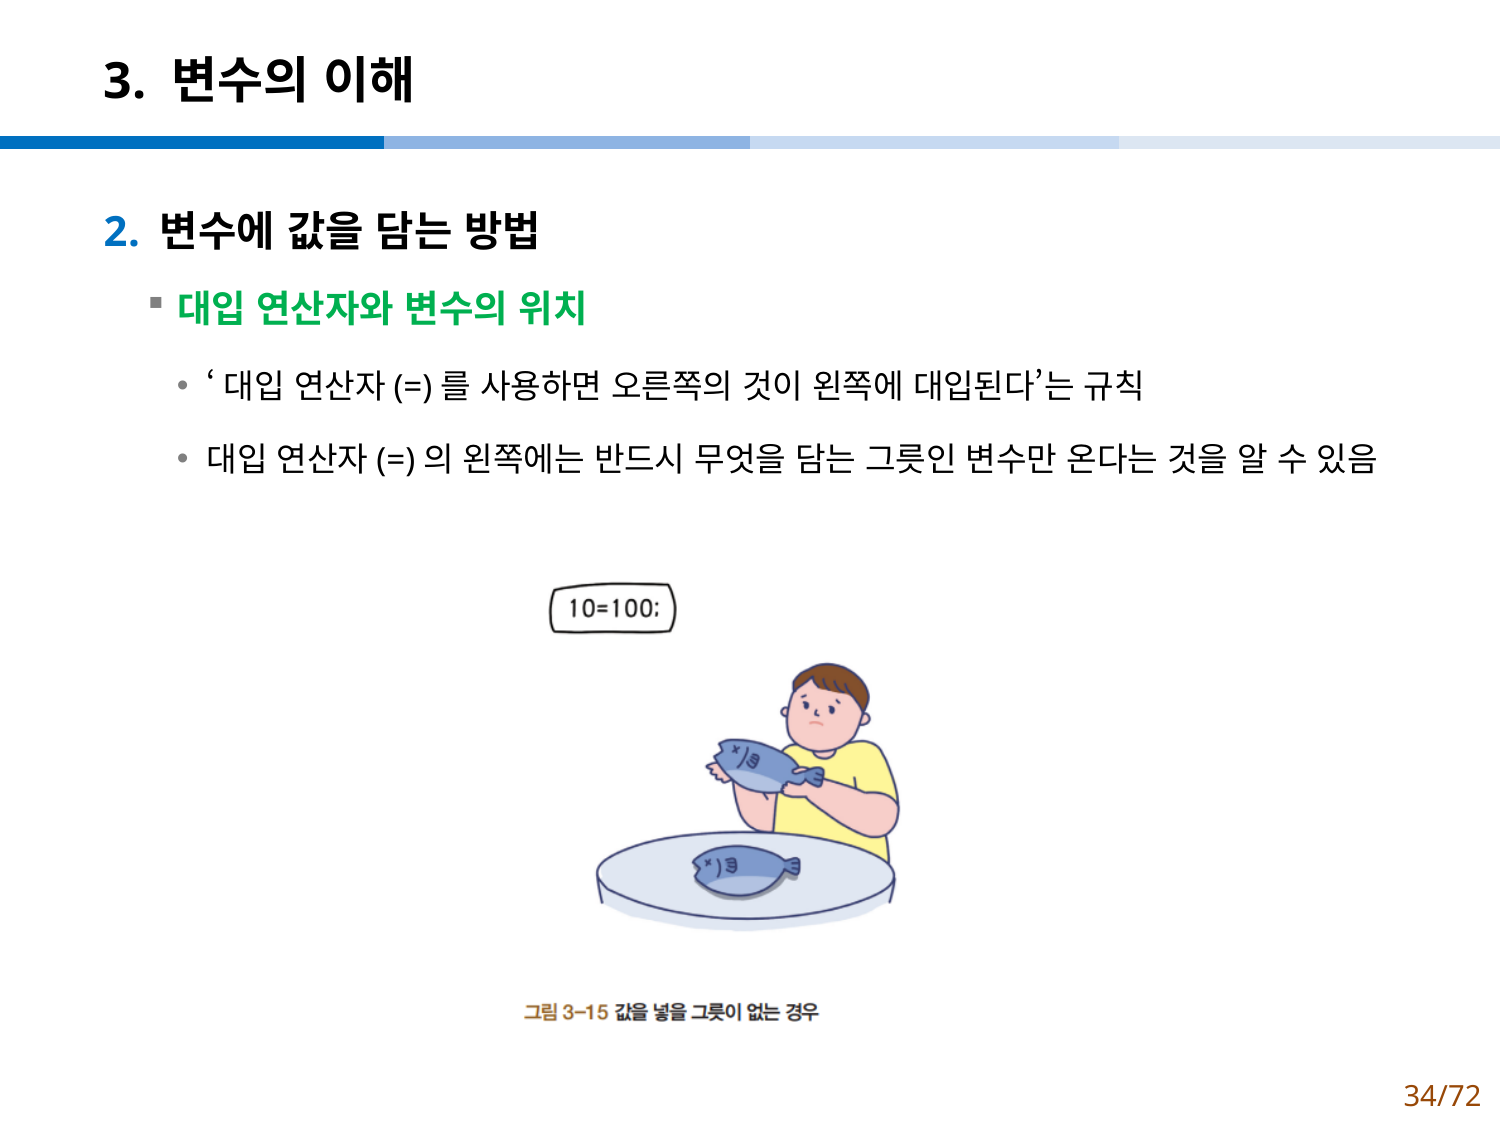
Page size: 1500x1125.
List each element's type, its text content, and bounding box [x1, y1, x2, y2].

list 변수에 값을 담는 방법 대입 연산자와 변수의 위치 ‘대입 연산자(=)를 사용하면 오른쪽의 것이 왼쪽에 대입된다’는 규칙 대입 연산자(=)의 왼쪽에는 반드시 무엇을 담는 그릇인 변수만 온다는 것을 알 수 있음 [88, 172, 1448, 1071]
title 3. 변수의 이해 [88, 32, 1330, 124]
picture [513, 574, 904, 1028]
